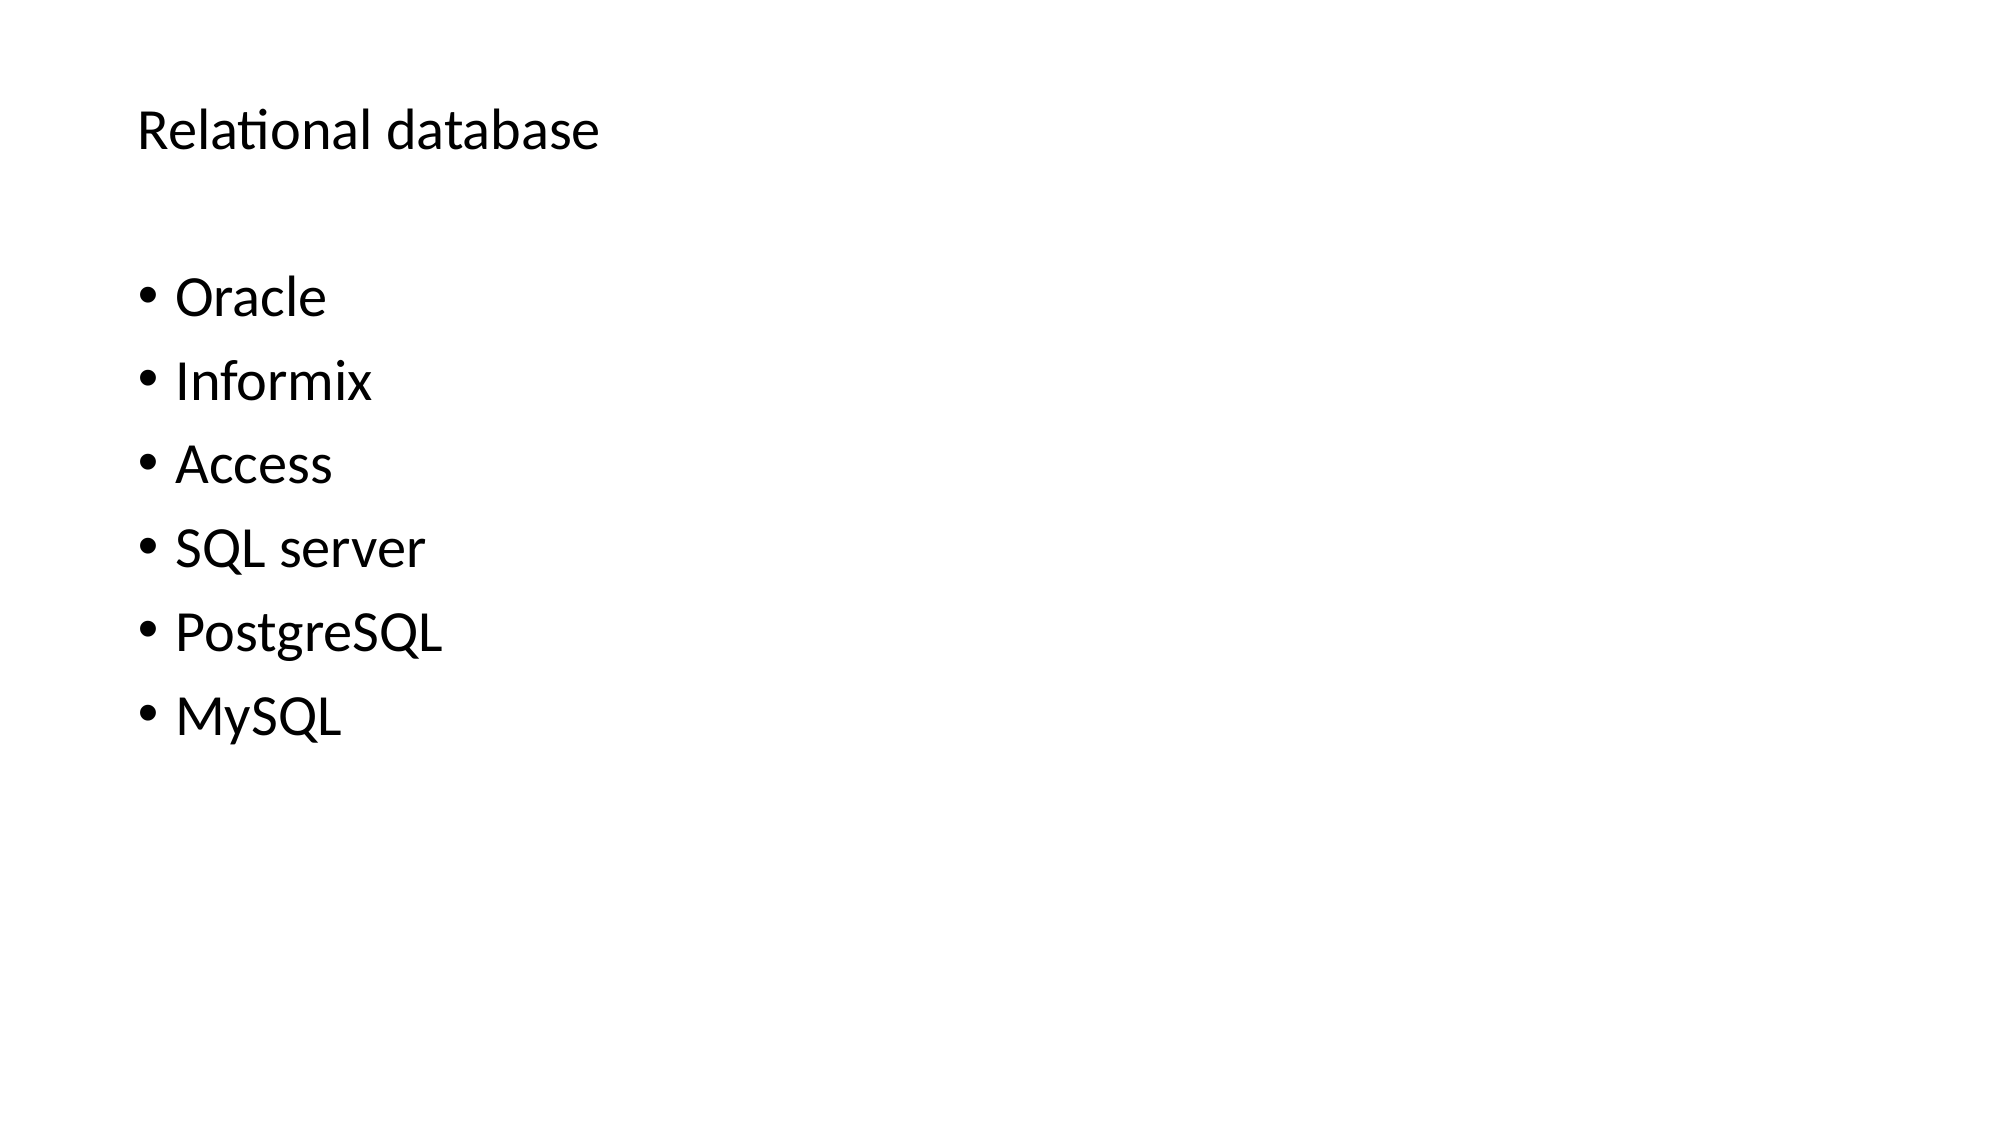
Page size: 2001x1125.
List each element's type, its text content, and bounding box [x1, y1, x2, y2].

list Relational database Oracle Informix Access SQL server PostgreSQL MySQL [123, 91, 1848, 806]
